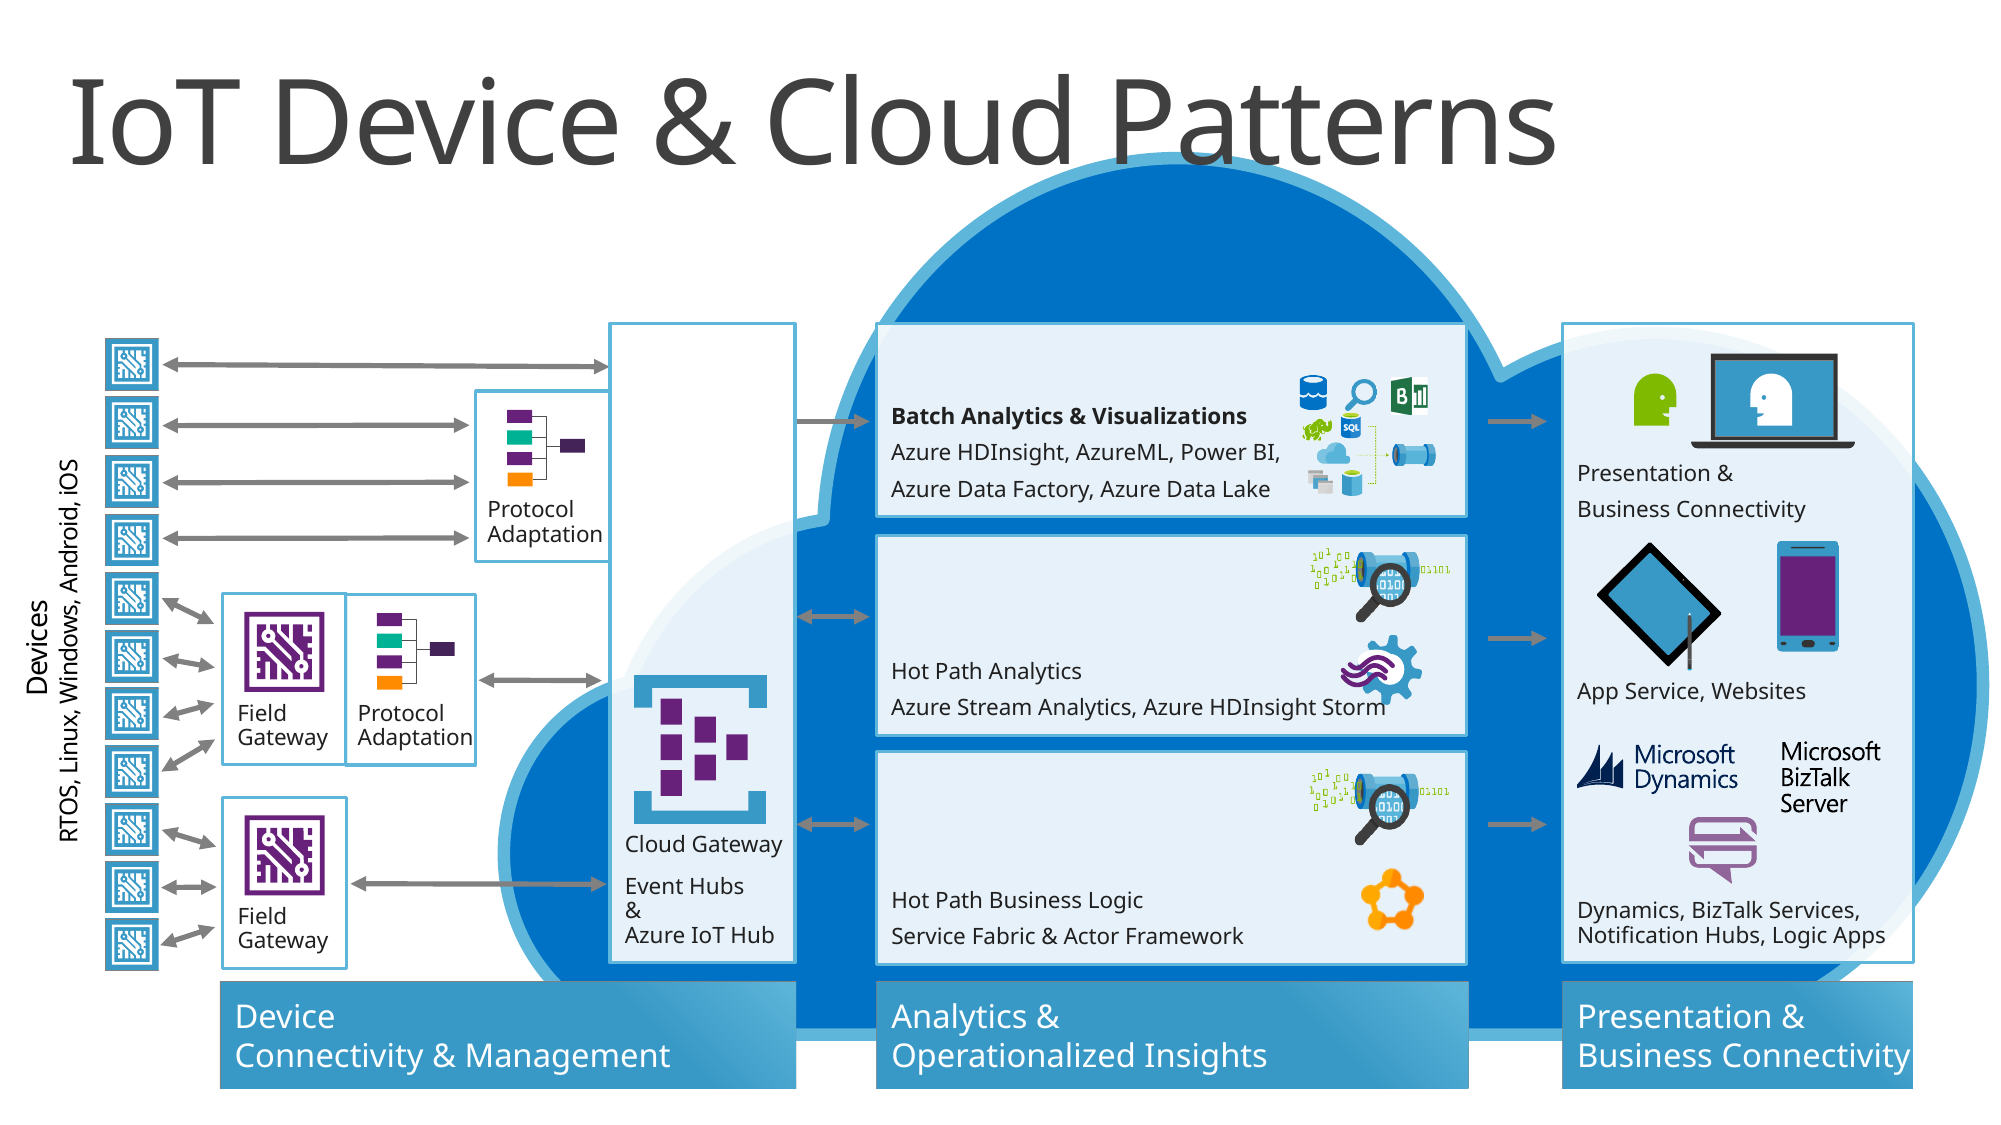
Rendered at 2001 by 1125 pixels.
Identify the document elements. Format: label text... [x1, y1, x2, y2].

text_box [502, 195, 1853, 1036]
text_box Presentation & Business Connectivity [1562, 981, 1913, 1089]
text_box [222, 797, 347, 969]
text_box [345, 593, 476, 766]
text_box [162, 657, 216, 668]
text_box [1562, 323, 1915, 964]
picture [1361, 868, 1424, 931]
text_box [222, 593, 345, 766]
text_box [876, 535, 1469, 741]
text_box Device Connectivity & Management [219, 981, 797, 1089]
text_box Analytics & Operationalized Insights [876, 981, 1469, 1089]
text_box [876, 322, 1468, 517]
picture [1296, 373, 1330, 412]
text_box [0, 284, 162, 982]
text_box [161, 739, 216, 772]
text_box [475, 390, 609, 562]
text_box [876, 751, 1468, 965]
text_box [161, 597, 215, 625]
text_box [159, 926, 216, 946]
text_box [161, 829, 217, 847]
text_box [609, 323, 796, 964]
title IoT Device & Cloud Patterns [44, 47, 1956, 195]
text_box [162, 703, 215, 718]
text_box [18, 328, 159, 971]
text_box [1915, 469, 1984, 899]
